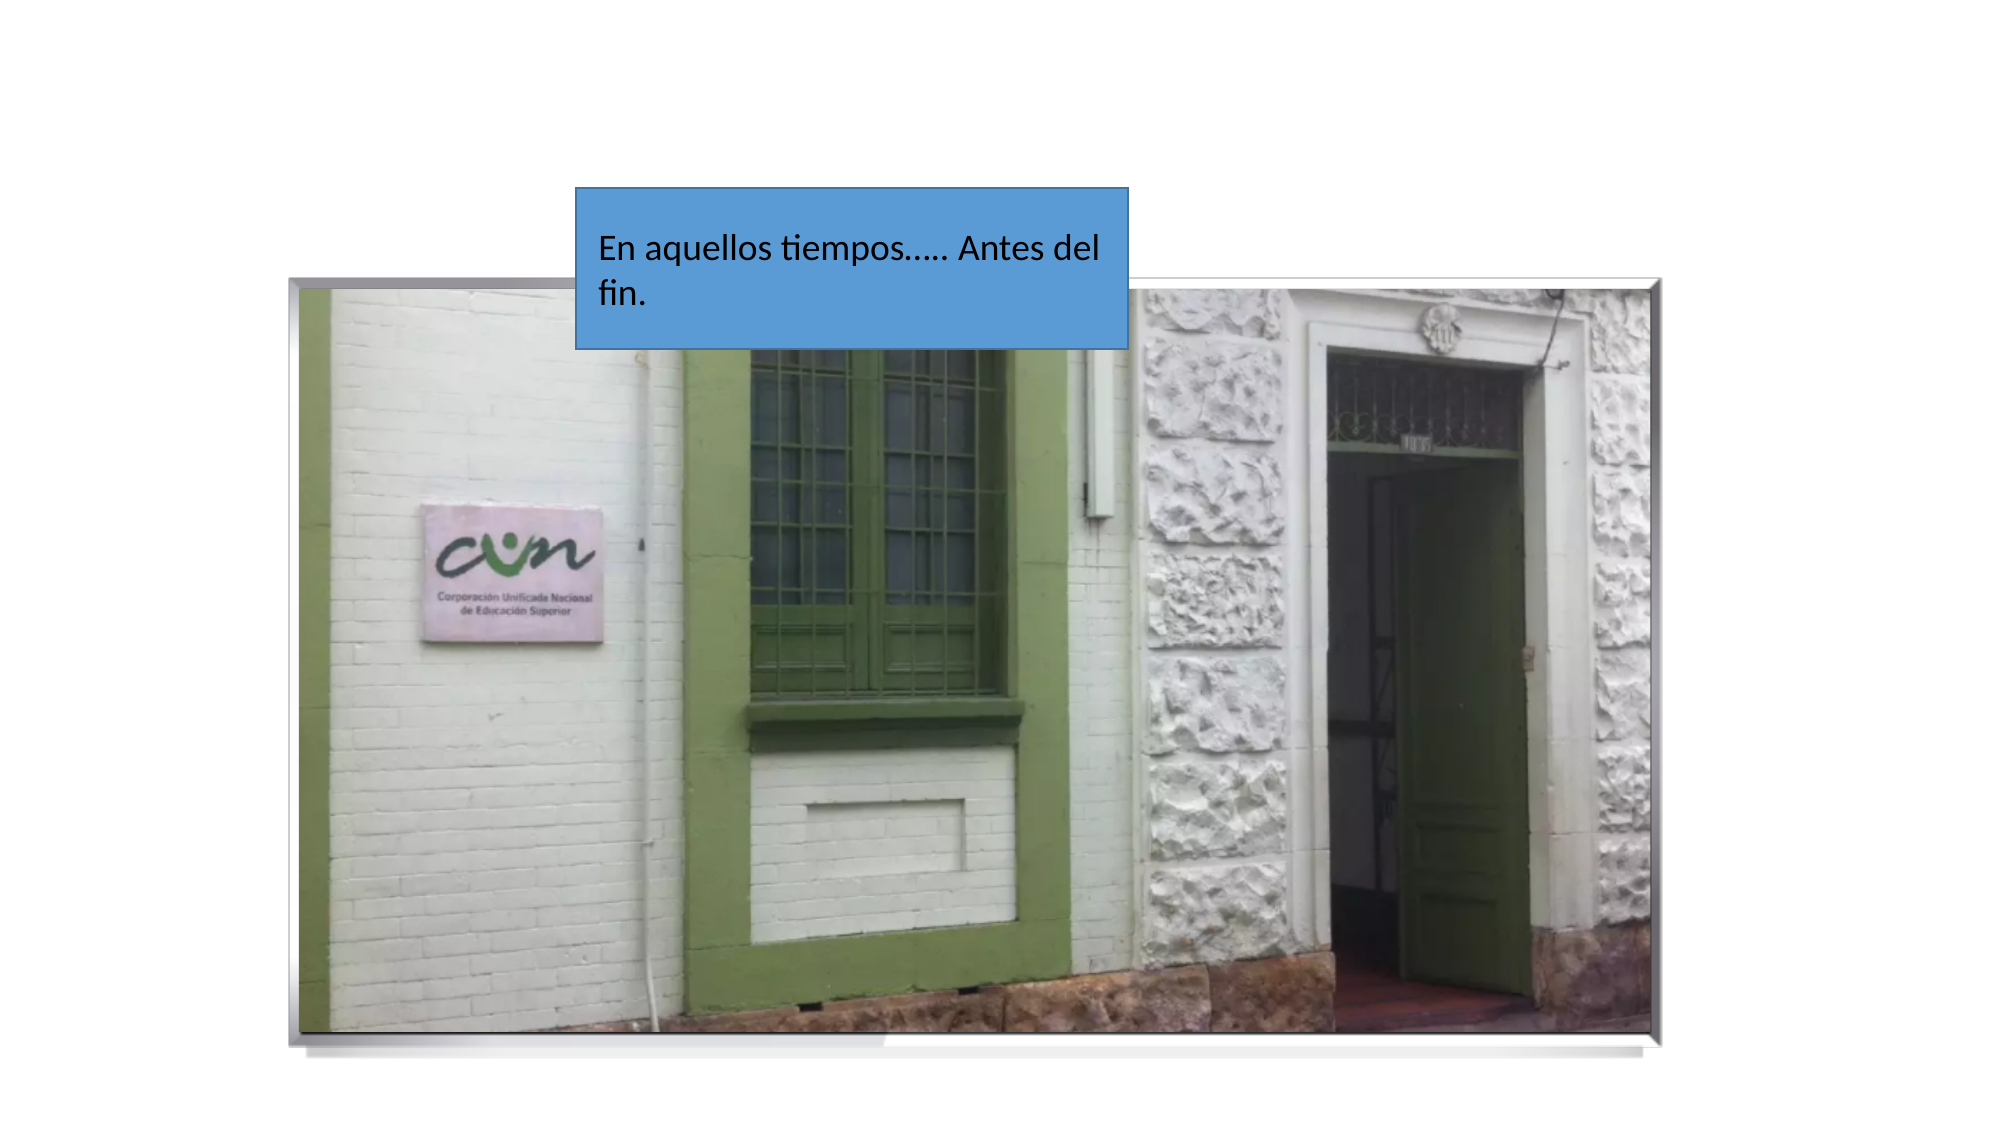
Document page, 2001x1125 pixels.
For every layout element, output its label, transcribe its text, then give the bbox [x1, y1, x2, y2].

text_box [575, 187, 1129, 268]
text_box En aquellos tiempos….. Antes del fin. [583, 215, 1129, 268]
picture [279, 268, 1671, 1067]
